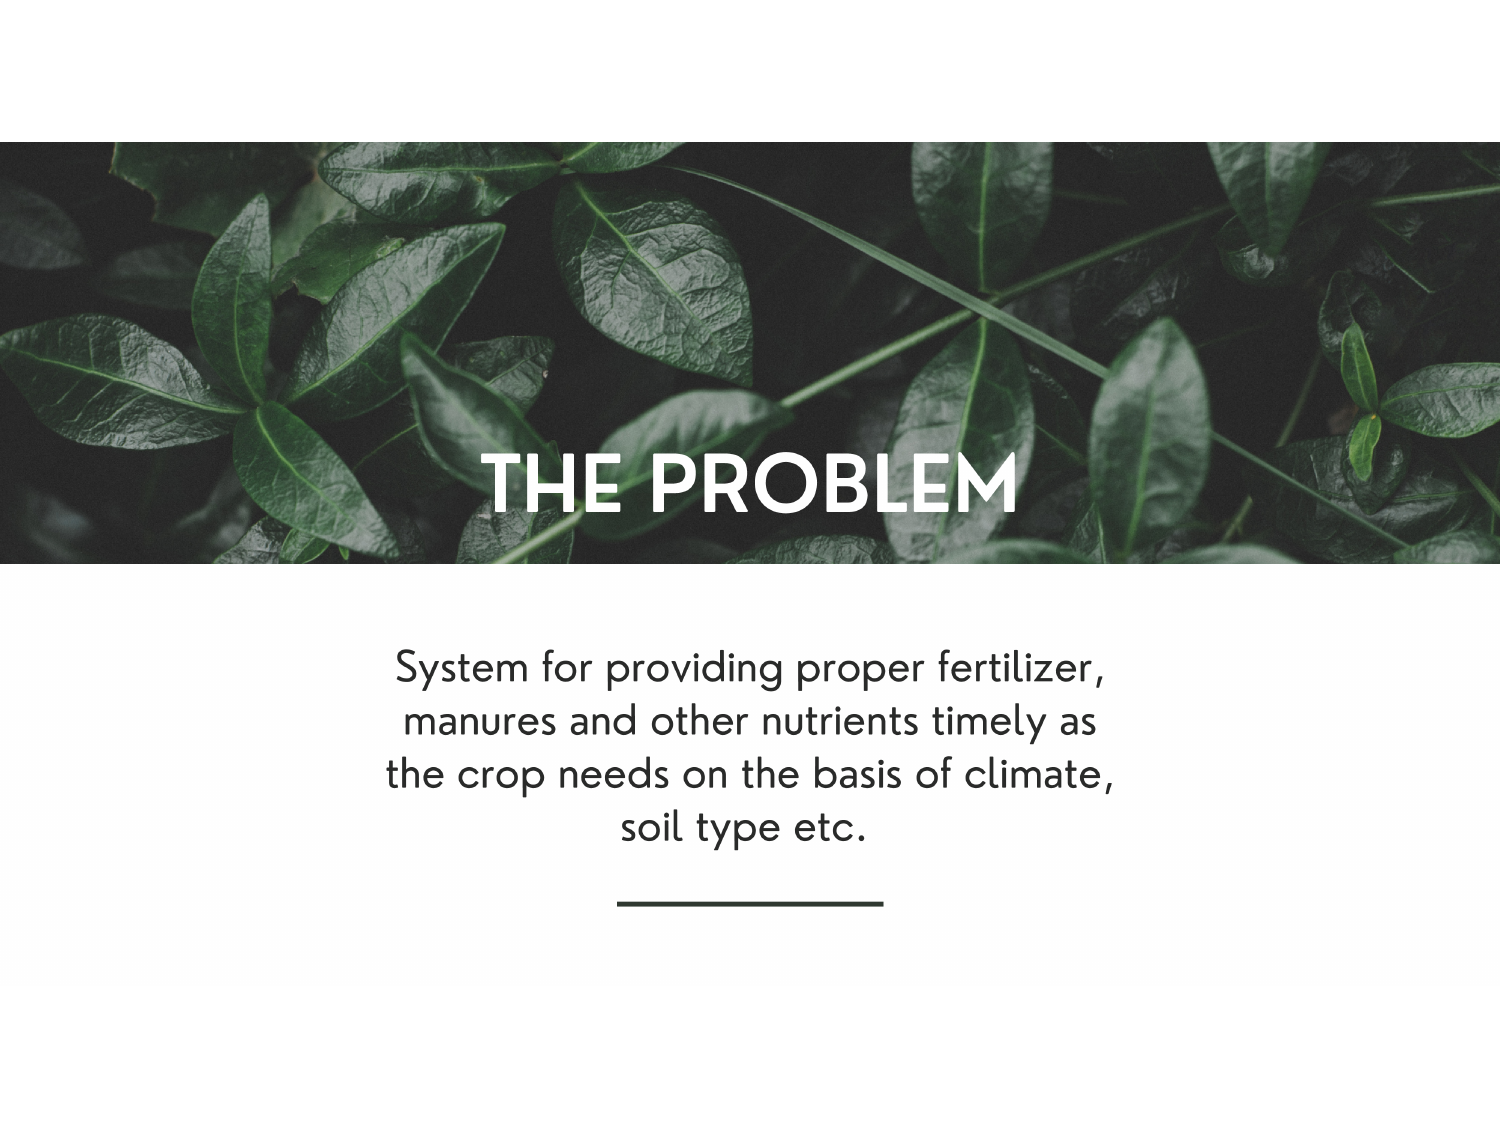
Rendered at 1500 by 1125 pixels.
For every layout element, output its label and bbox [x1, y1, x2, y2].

picture [0, 141, 1500, 987]
